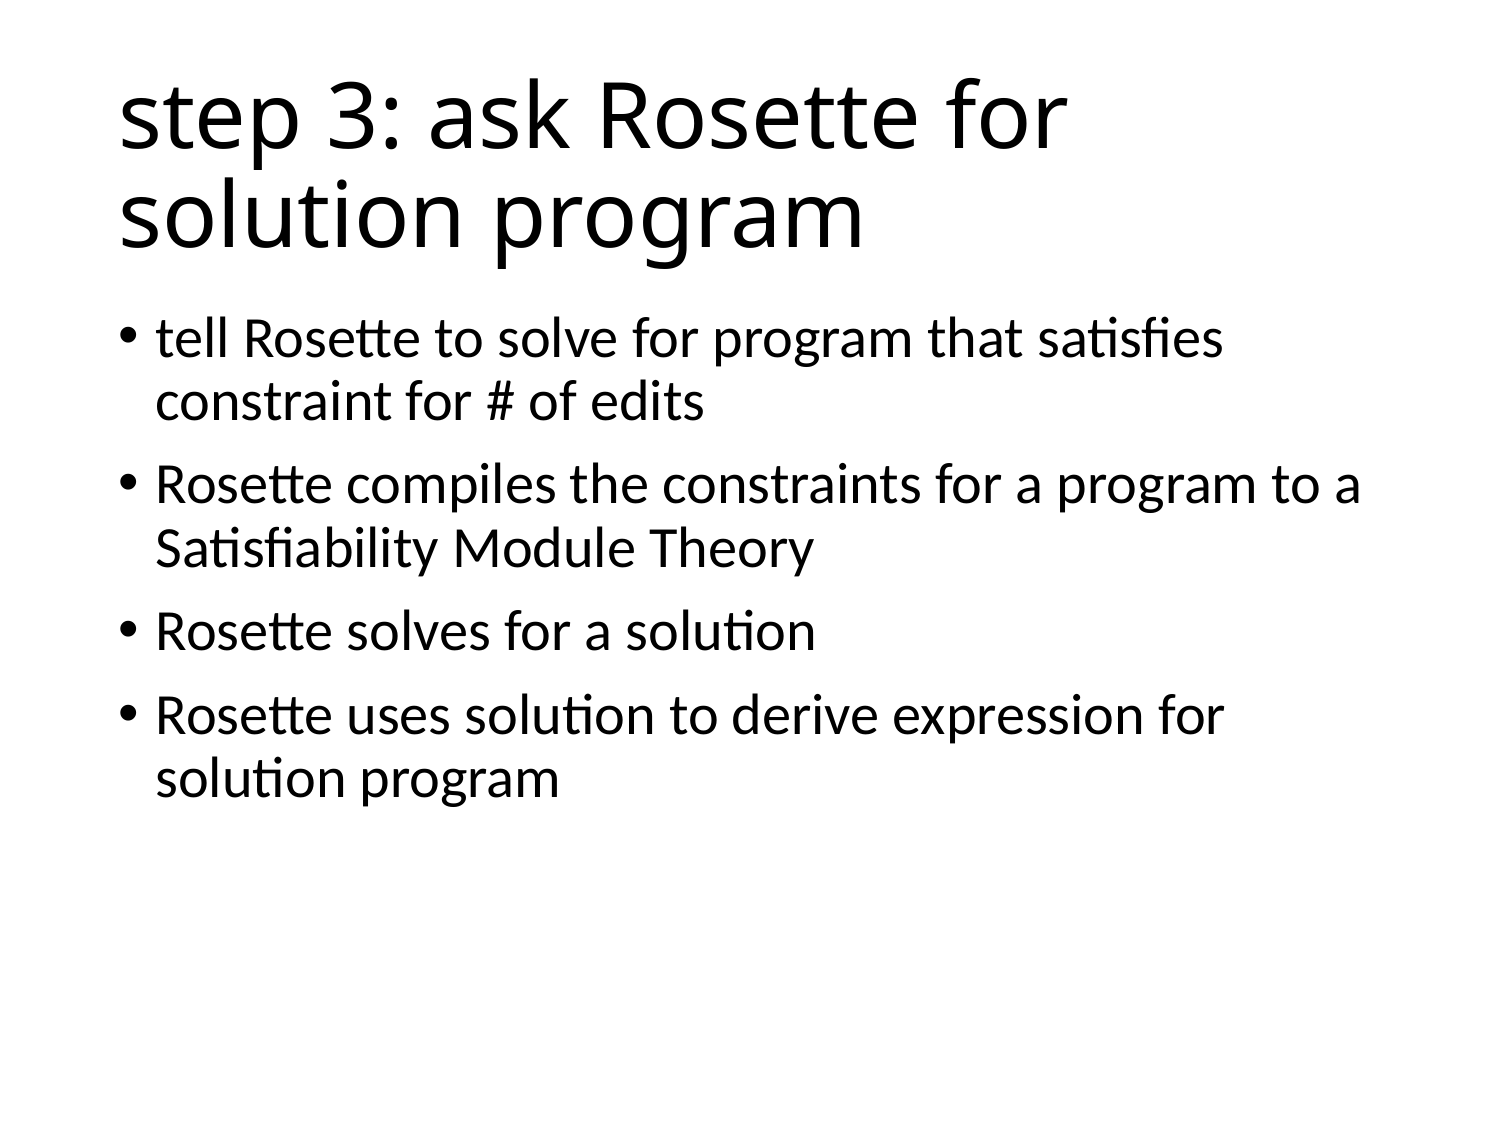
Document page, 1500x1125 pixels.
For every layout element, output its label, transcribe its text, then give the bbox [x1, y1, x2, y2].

title step 3: ask Rosette for solution program [103, 59, 1397, 278]
list tell Rosette to solve for program that satisfies constraint for # of edits Rosette compiles the constraints for a program to a Satisfiability Module Theory Rosette solves for a solution Rosette uses solution to derive expression for solution program [103, 299, 1397, 1014]
